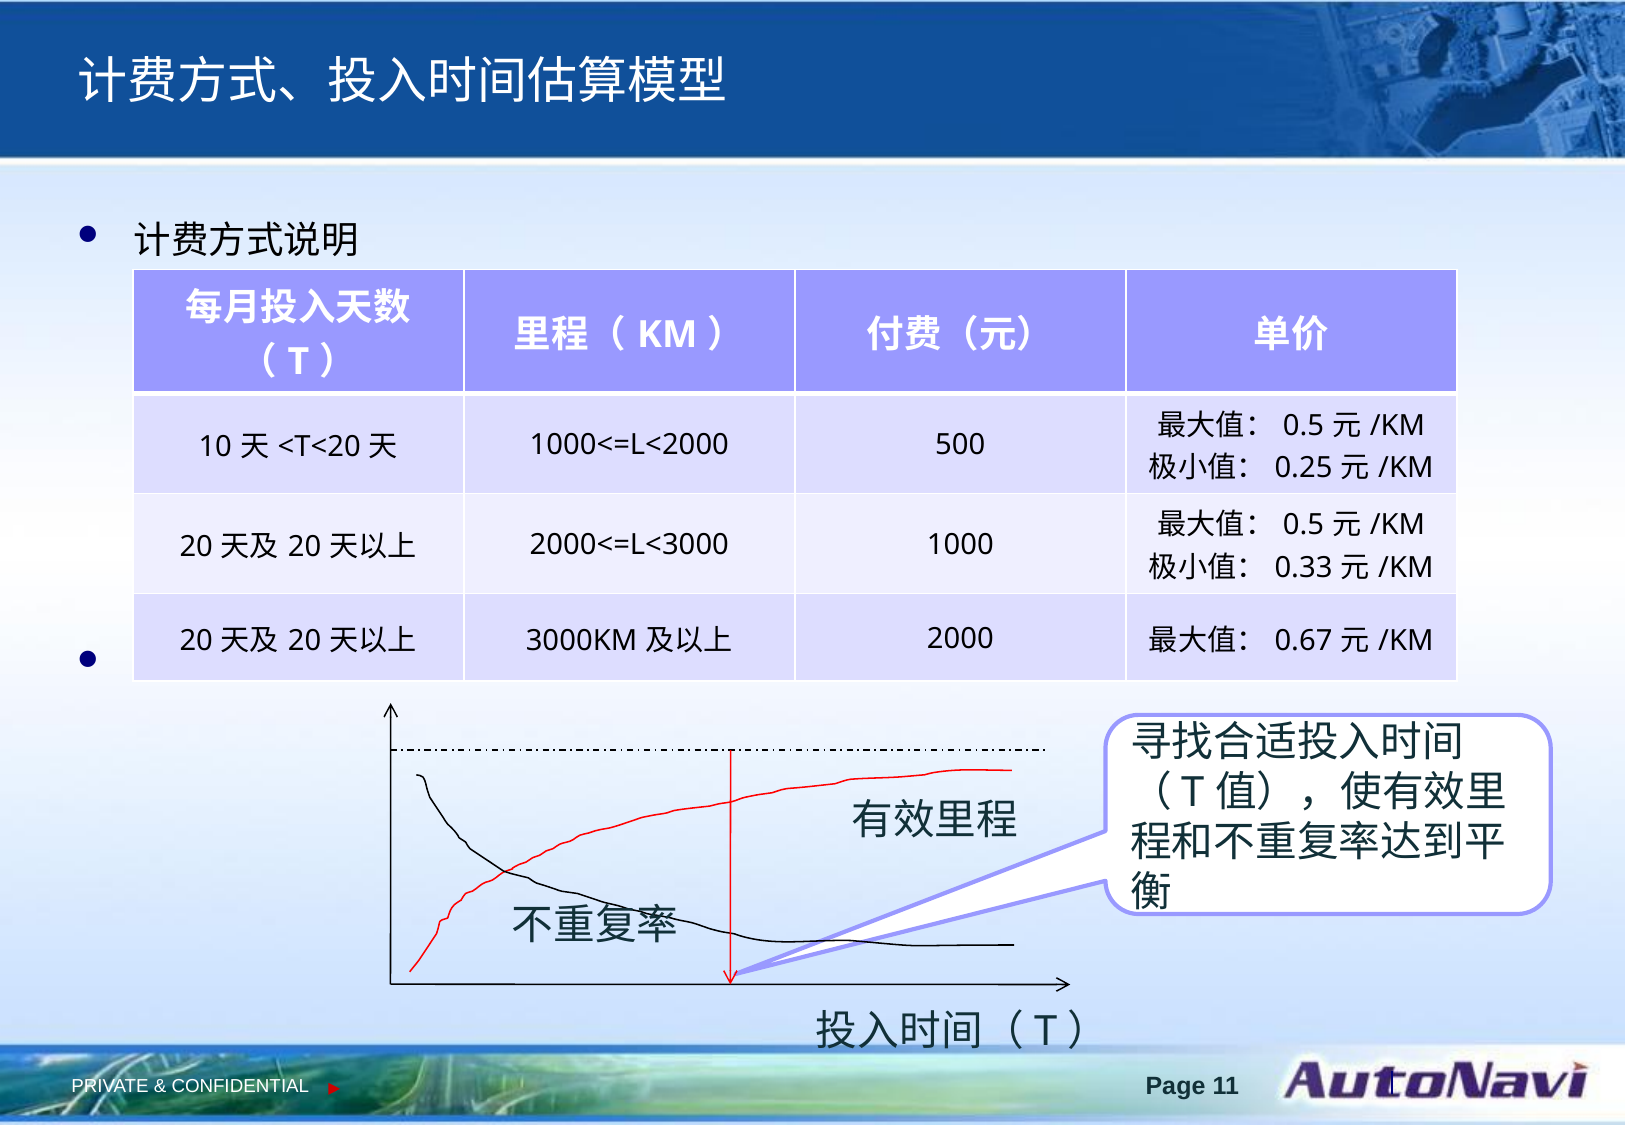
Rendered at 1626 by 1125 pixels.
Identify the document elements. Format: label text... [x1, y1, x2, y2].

table_cell 2000 [796, 594, 1125, 680]
table_header 单价 [1127, 270, 1456, 391]
table_cell 1000<=L<2000 [465, 396, 794, 493]
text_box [390, 702, 1071, 985]
table_cell 最大值：0.5元/KM 极小值：0.25元/KM [1127, 396, 1456, 493]
title 计费方式、投入时间估算模型 [62, 23, 1563, 134]
table_cell 1000 [796, 494, 1125, 593]
text_box 寻找合适投入时间 （T值），使有效里程和不重复率达到平衡 [1212, 712, 1553, 917]
table_cell 500 [796, 396, 1125, 493]
table_header 每月投入天数（T） [134, 270, 463, 391]
list 计费方式说明 投入时间、不重复率和有效里程关系 [61, 198, 1212, 1032]
text_box 投入时间（T） [801, 996, 1125, 1061]
table_header 付费（元） [796, 270, 1125, 391]
table_cell 最大值：0.5元/KM 极小值：0.33元/KM [1127, 494, 1456, 593]
table_cell 3000KM及以上 [465, 594, 794, 680]
table_cell 20天及20天以上 [134, 494, 463, 593]
table_cell 最大值：0.67元/KM [1127, 594, 1456, 680]
picture [0, 0, 1625, 1125]
table_cell 10天<T<20天 [134, 396, 463, 493]
table_header 里程（KM） [465, 270, 794, 391]
table_cell 20天及20天以上 [134, 594, 463, 680]
table_cell 2000<=L<3000 [465, 494, 794, 593]
